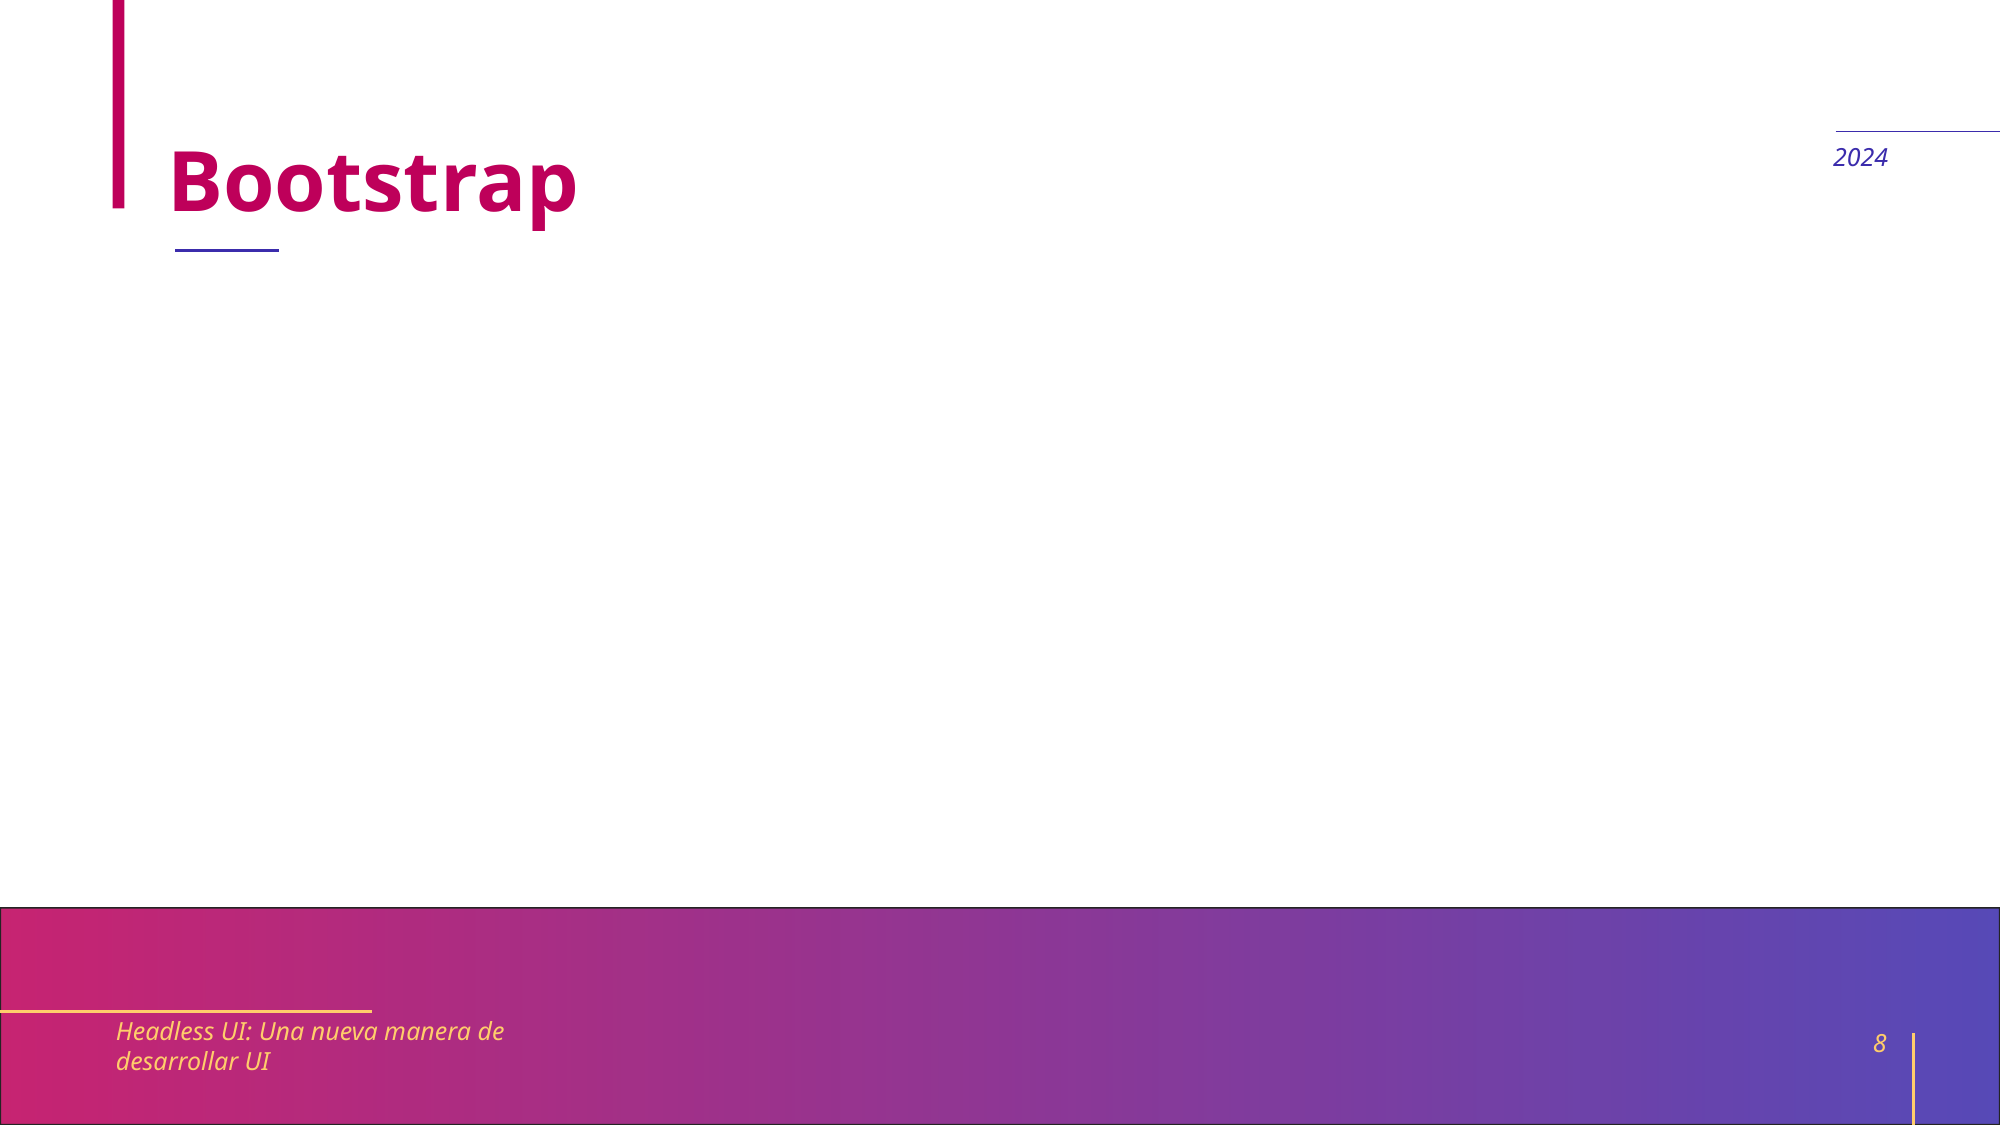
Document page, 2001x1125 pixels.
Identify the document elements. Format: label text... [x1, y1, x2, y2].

title Bootstrap [152, 75, 1789, 293]
slide_number 8 [1451, 1015, 1902, 1075]
list 2024 [1818, 137, 1919, 192]
footer Headless UI: Una nueva manera de desarrollar UI [100, 1015, 636, 1075]
